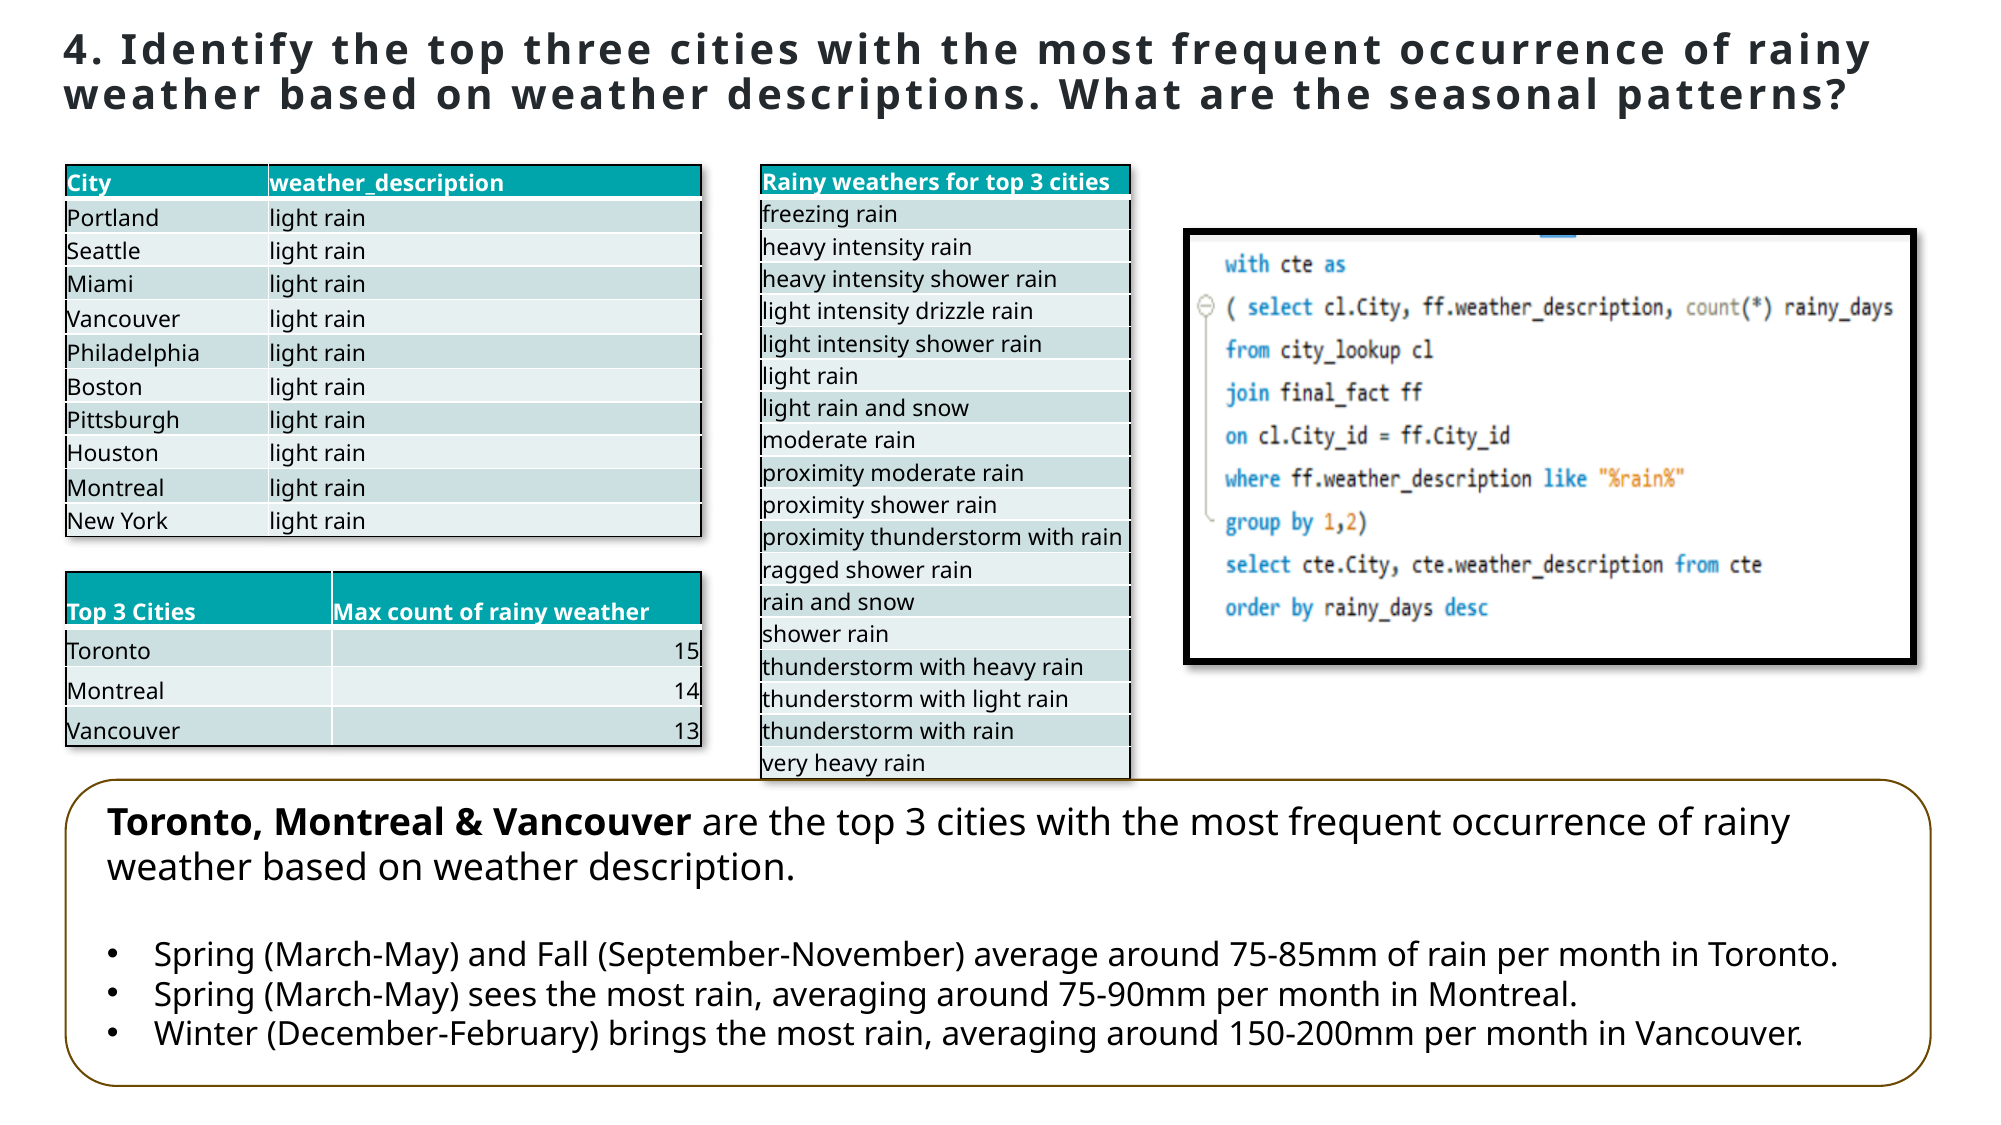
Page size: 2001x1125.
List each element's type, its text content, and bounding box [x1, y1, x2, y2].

table_cell Montreal [67, 469, 268, 502]
table_cell Boston [67, 369, 268, 401]
table_cell New York [67, 504, 268, 536]
table_header weather_description [269, 166, 700, 196]
table_cell light rain [269, 436, 700, 468]
table_cell 15 [333, 630, 700, 666]
table_cell Philadelphia [67, 335, 268, 368]
title 4. Identify the top three cities with the most frequent occurrence of rainy weather based on weather descriptions. What are the seasonal patterns? [45, 29, 1985, 165]
table_header City [67, 166, 268, 196]
table_cell light rain [762, 360, 1129, 390]
table_cell proximity thunderstorm with rain [762, 521, 1129, 552]
table_cell Portland [67, 201, 268, 232]
table_header Max count of rainy weather [333, 573, 700, 624]
table_cell 13 [333, 707, 700, 745]
table_cell Vancouver [67, 707, 331, 745]
table_cell Pittsburgh [67, 403, 268, 434]
table_cell light rain [269, 369, 700, 401]
table_cell light rain [269, 504, 700, 536]
table_cell Miami [67, 267, 268, 299]
table_cell light rain [269, 300, 700, 333]
table_cell shower rain [762, 618, 1129, 649]
table_cell Seattle [67, 234, 268, 265]
text_box [64, 778, 1932, 1087]
table_cell freezing rain [762, 200, 1129, 229]
table_cell heavy intensity rain [762, 230, 1129, 261]
table_cell thunderstorm with rain [762, 715, 1129, 746]
table_cell ragged shower rain [762, 553, 1129, 584]
table_cell thunderstorm with light rain [762, 683, 1129, 713]
table_cell light intensity drizzle rain [762, 295, 1129, 326]
table_cell light rain [269, 234, 700, 265]
table_header Rainy weathers for top 3 cities [762, 166, 1129, 194]
table_cell light intensity shower rain [762, 327, 1129, 358]
table_cell light rain [269, 267, 700, 299]
table_cell heavy intensity shower rain [762, 263, 1129, 293]
table_cell very heavy rain [762, 747, 1129, 778]
table_cell proximity moderate rain [762, 457, 1129, 487]
table_cell Vancouver [67, 300, 268, 333]
table_cell light rain [269, 403, 700, 434]
table_cell thunderstorm with heavy rain [762, 650, 1129, 681]
picture [1189, 234, 1911, 659]
table_cell Montreal [67, 667, 331, 705]
table_cell light rain and snow [762, 392, 1129, 422]
table_cell rain and snow [762, 586, 1129, 616]
text_box Toronto, Montreal & Vancouver are the top 3 cities with the most frequent occurrence of rainy weather based on weather description. Spring (March-May) and Fall (September-November) average around 75-85mm of rain per month in Toronto. Spring (March-May) sees the most rain, averaging around 75-90mm per month in Montreal. Winter (December-February) brings the most rain, averaging around 150-200mm per month in Vancouver. [1914, 790, 1957, 1060]
table_cell Toronto [67, 630, 331, 666]
table_cell Houston [67, 436, 268, 468]
table_cell proximity shower rain [762, 489, 1129, 519]
table_cell light rain [269, 335, 700, 368]
table_cell moderate rain [762, 424, 1129, 455]
table_cell light rain [269, 201, 700, 232]
table_header Top 3 Cities [67, 573, 331, 624]
table_cell light rain [269, 469, 700, 502]
table_cell 14 [333, 667, 700, 705]
